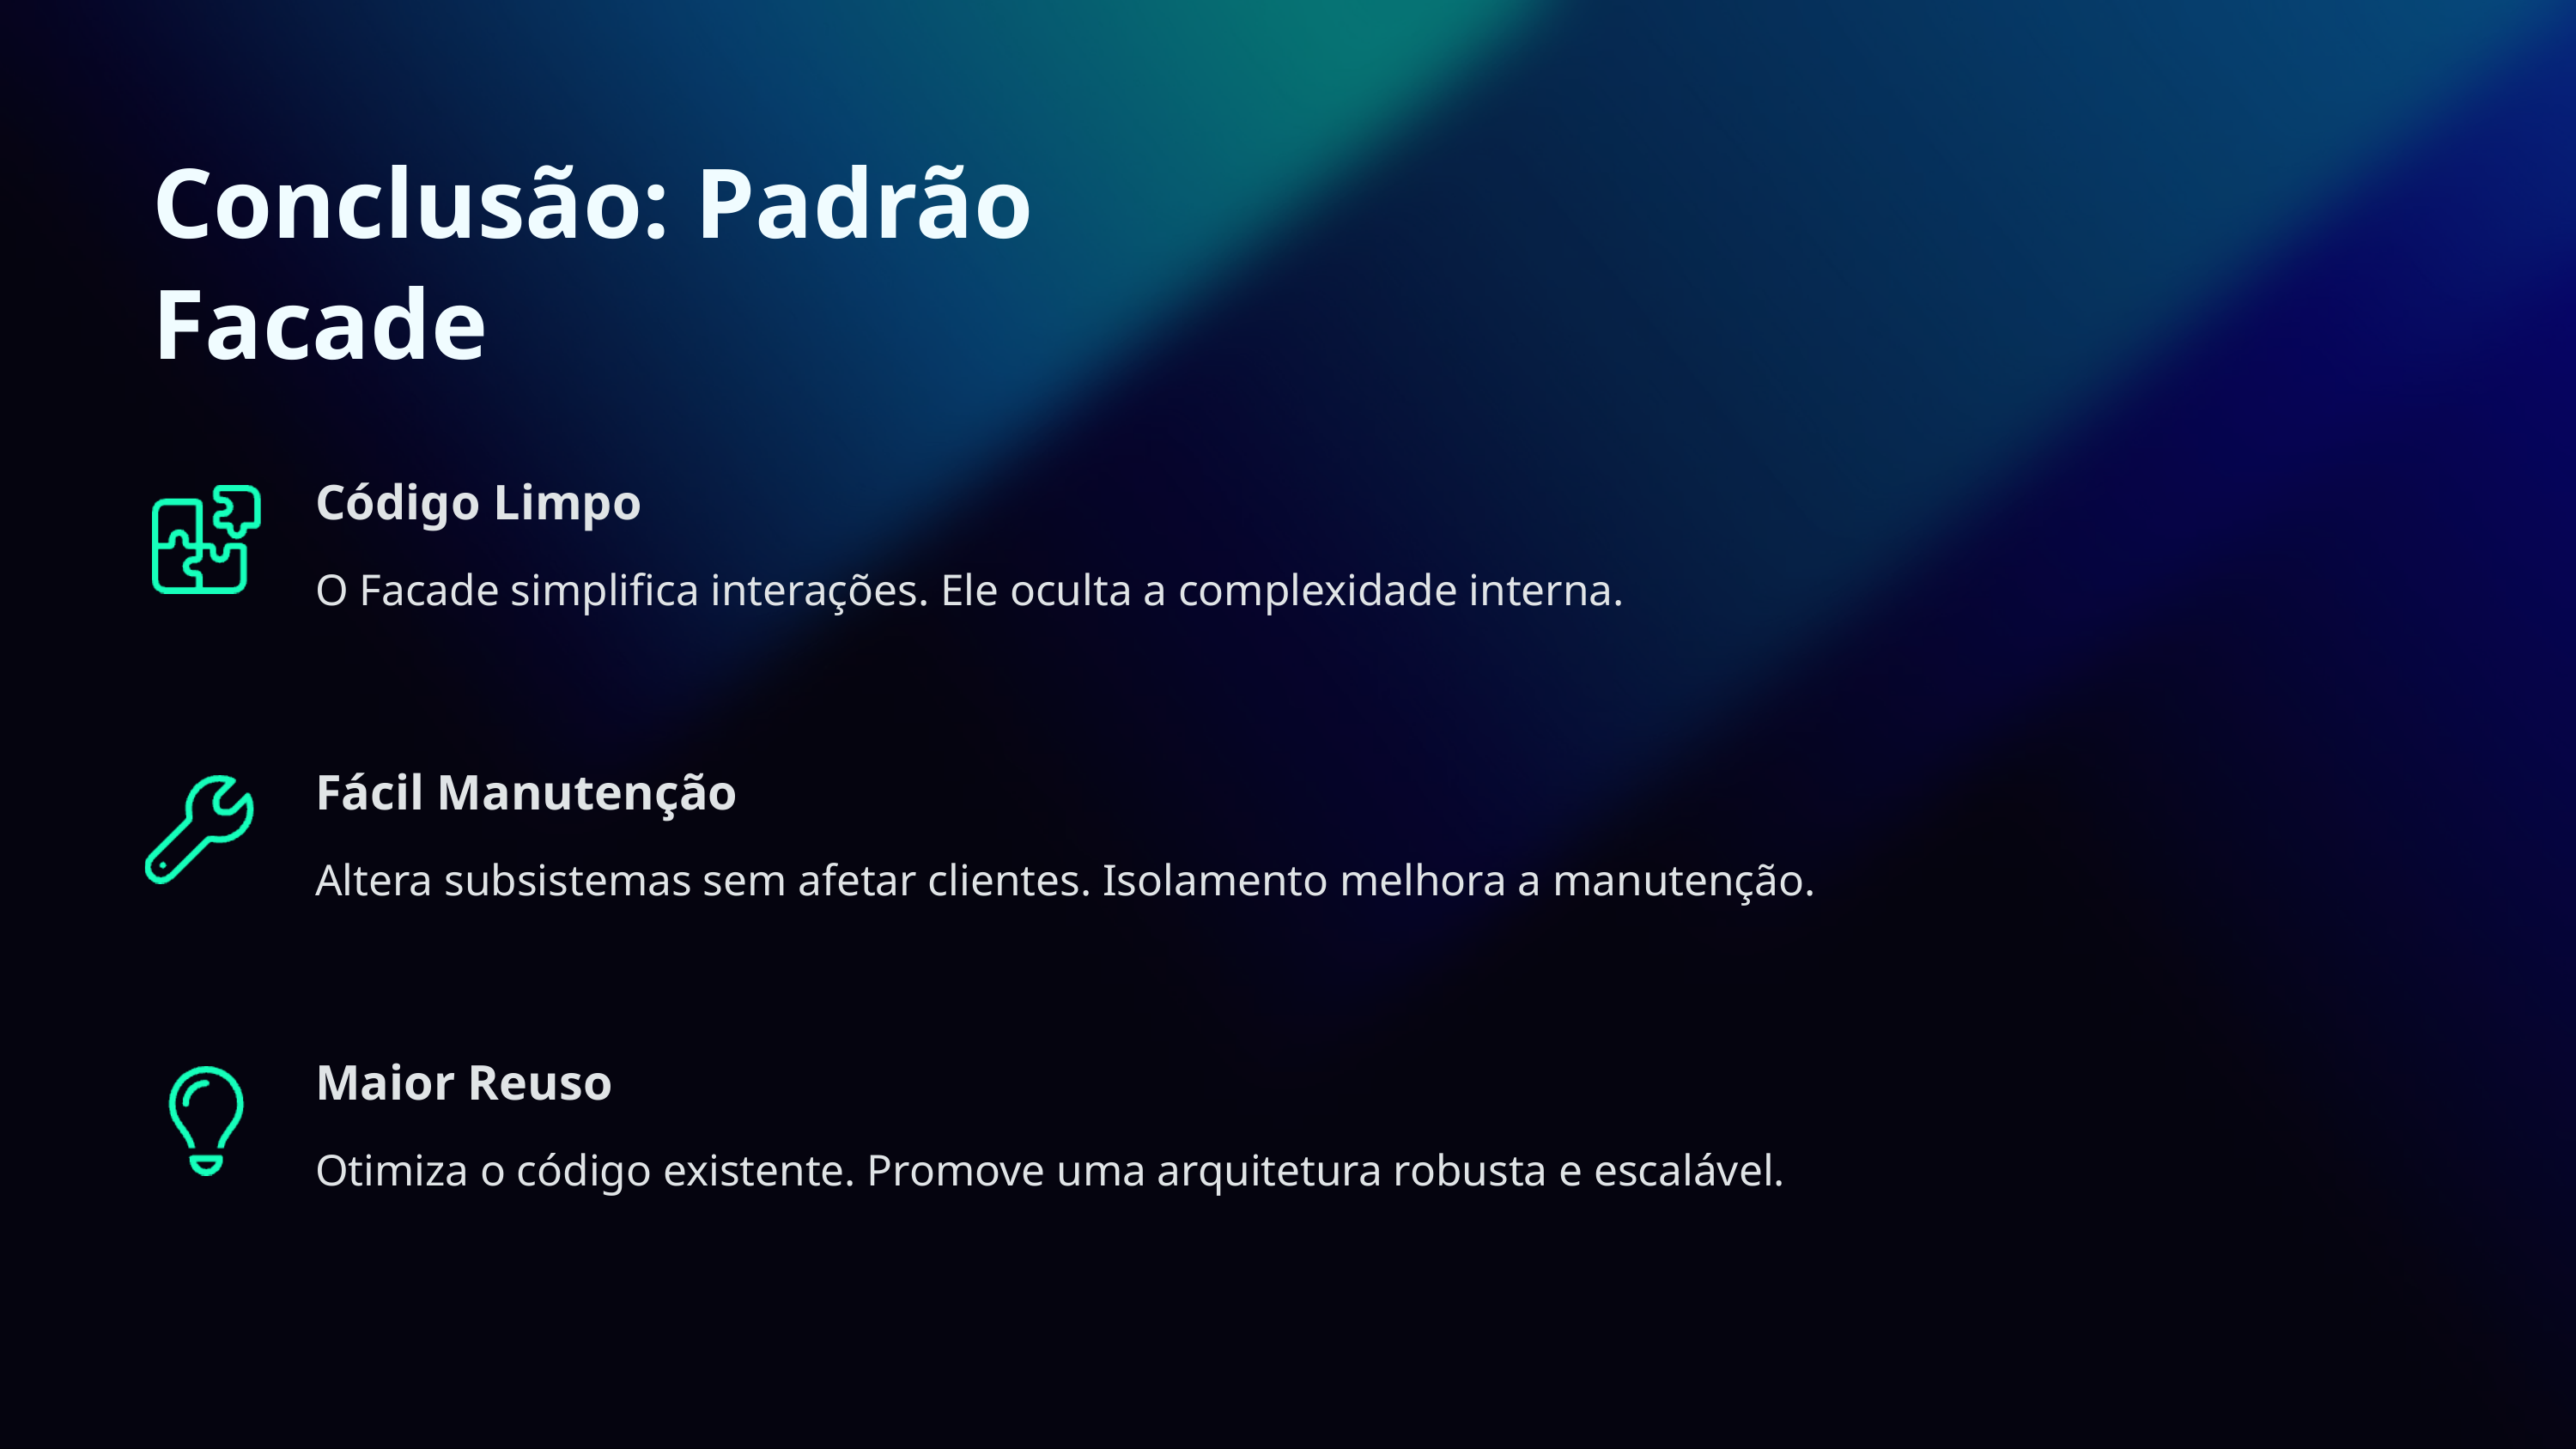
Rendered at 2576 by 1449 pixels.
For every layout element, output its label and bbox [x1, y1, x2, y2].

text_box [0, 0, 2576, 1449]
